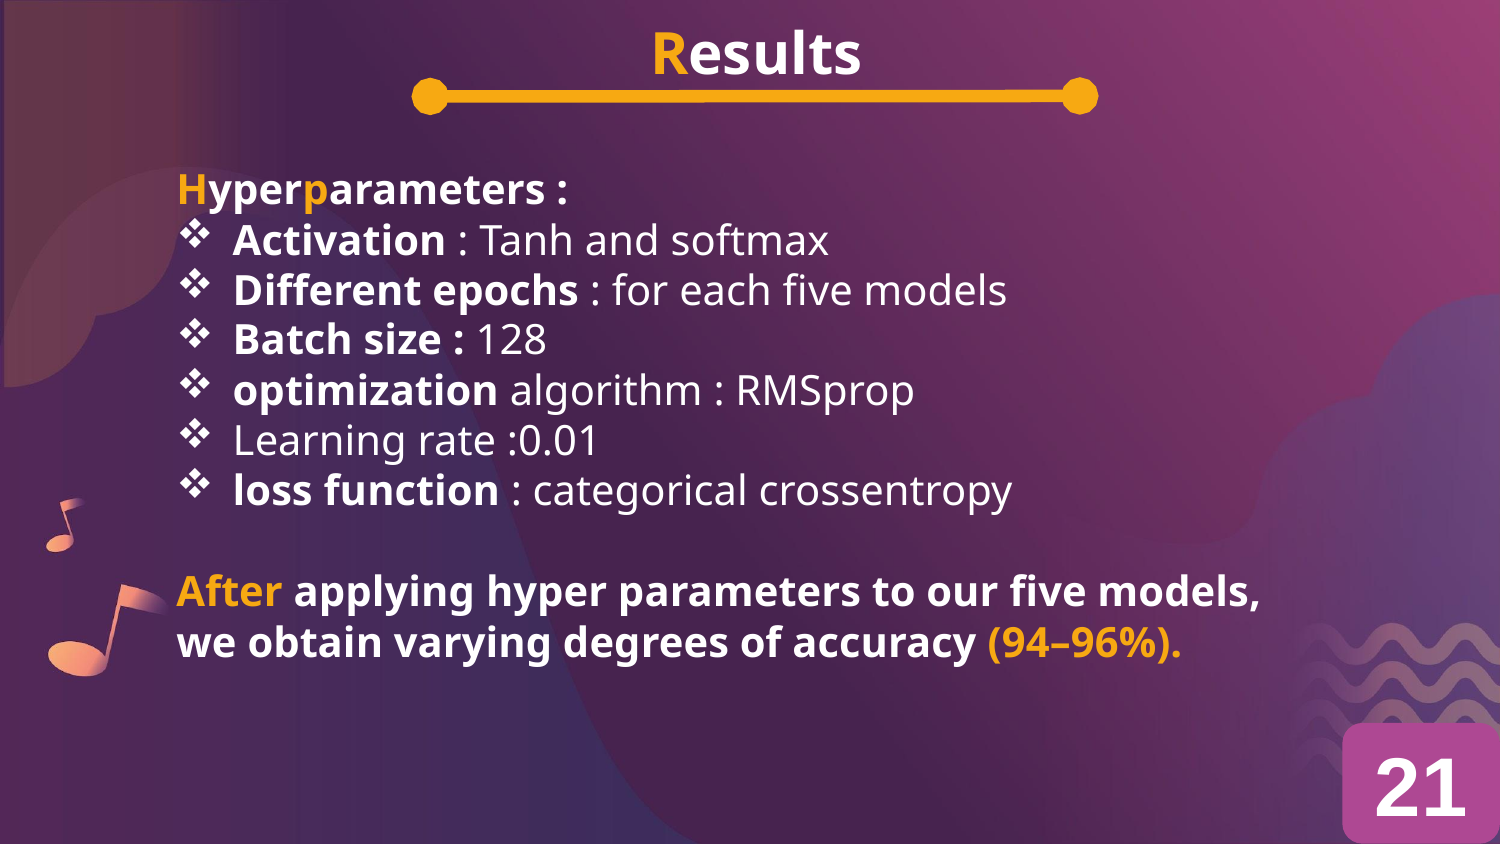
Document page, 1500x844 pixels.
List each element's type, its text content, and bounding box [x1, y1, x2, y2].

text_box 21 [1340, 720, 1500, 844]
title Results [125, 1, 1387, 95]
picture [0, 0, 1500, 844]
subtitle Hyperparameters : Activation : Tanh and softmax Different epochs : for each five models Batch size : 128 optimization algorithm : RMSprop Learning rate :0.01 loss function : categorical crossentropy [161, 199, 1331, 528]
text_box After applying hyper parameters to our five models, we obtain varying degrees of accuracy (94–96%). [161, 543, 1331, 687]
picture [1491, 835, 1500, 844]
